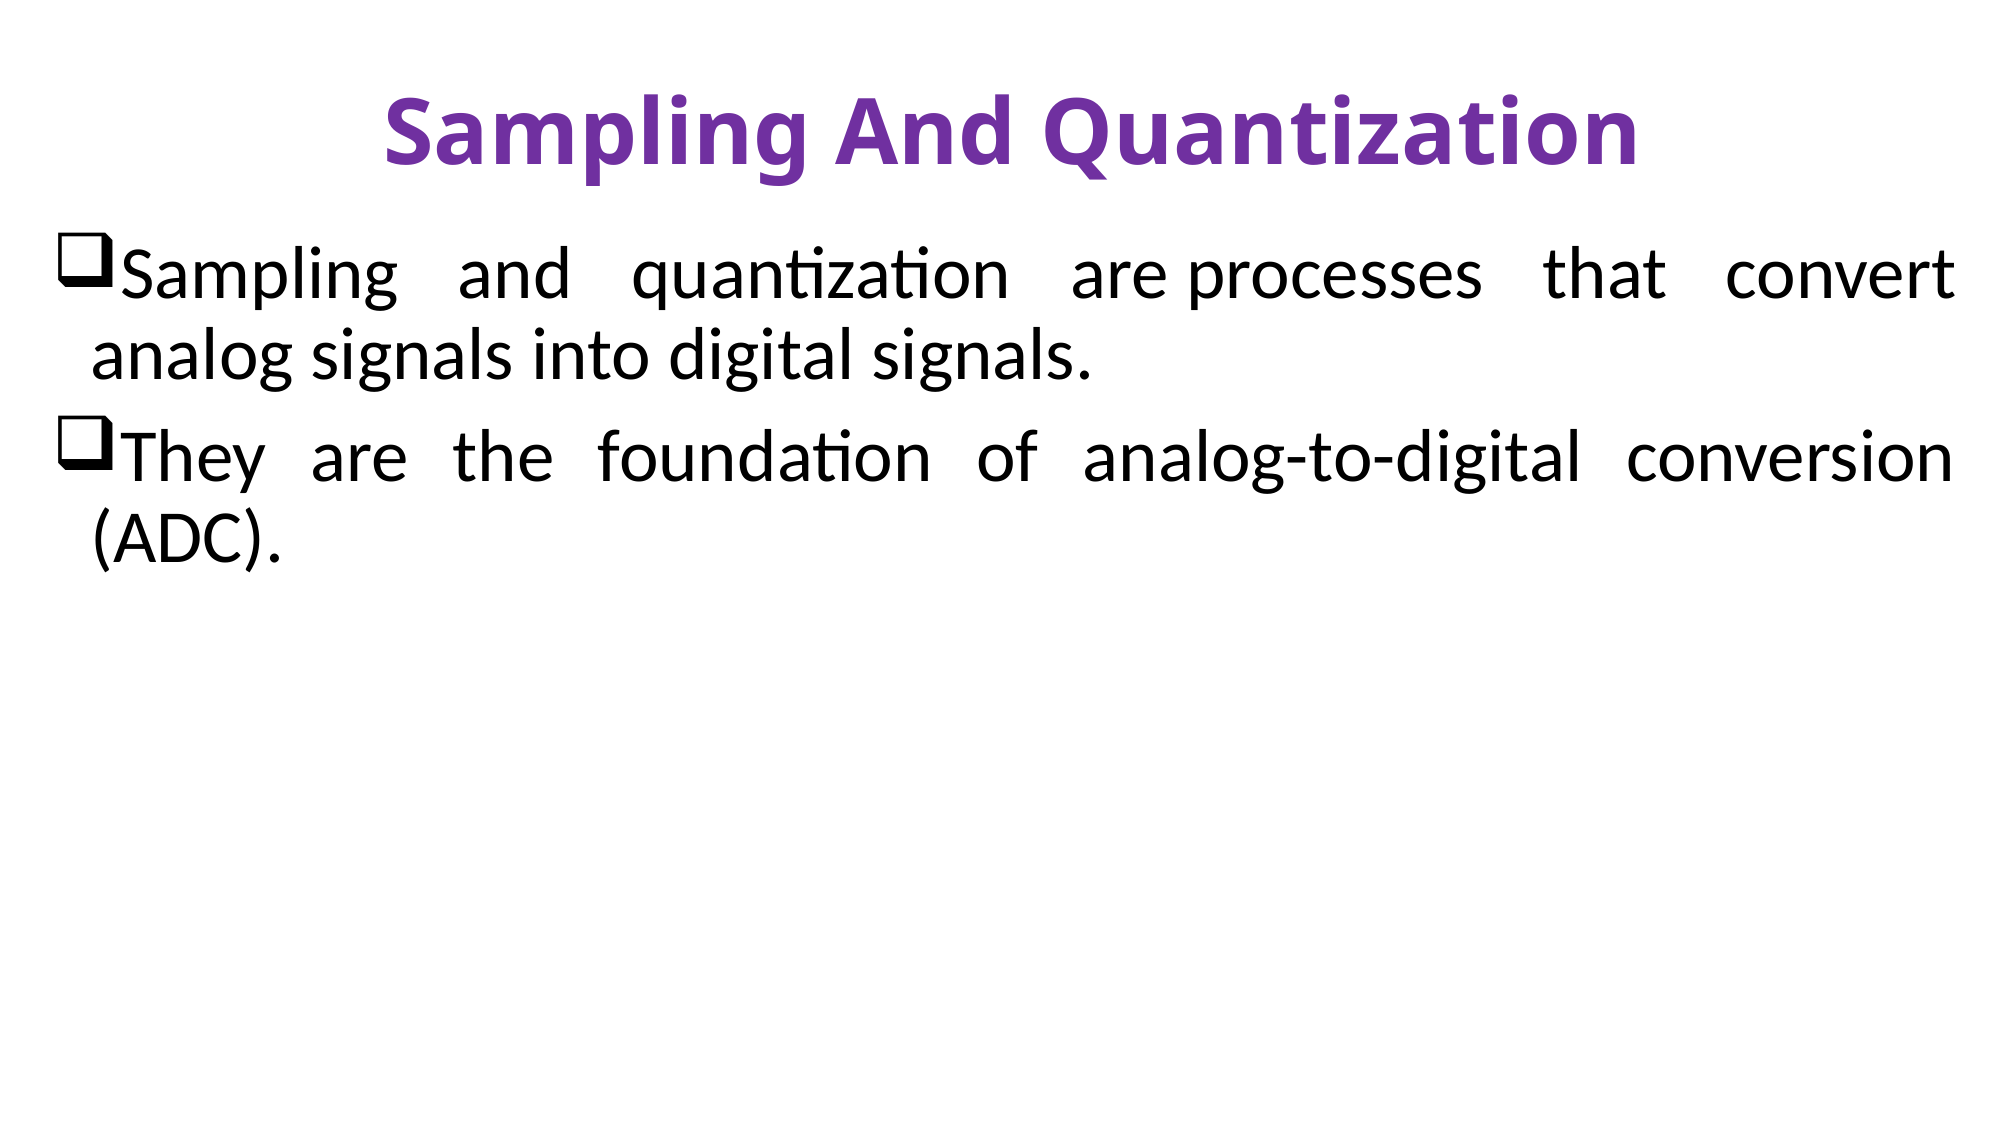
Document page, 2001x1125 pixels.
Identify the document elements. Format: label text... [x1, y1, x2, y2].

list Sampling and quantization are processes that convert analog signals into digital signals. They are the foundation of analog-to-digital conversion (ADC). [37, 226, 1973, 941]
title Sampling And Quantization [150, 71, 1876, 200]
